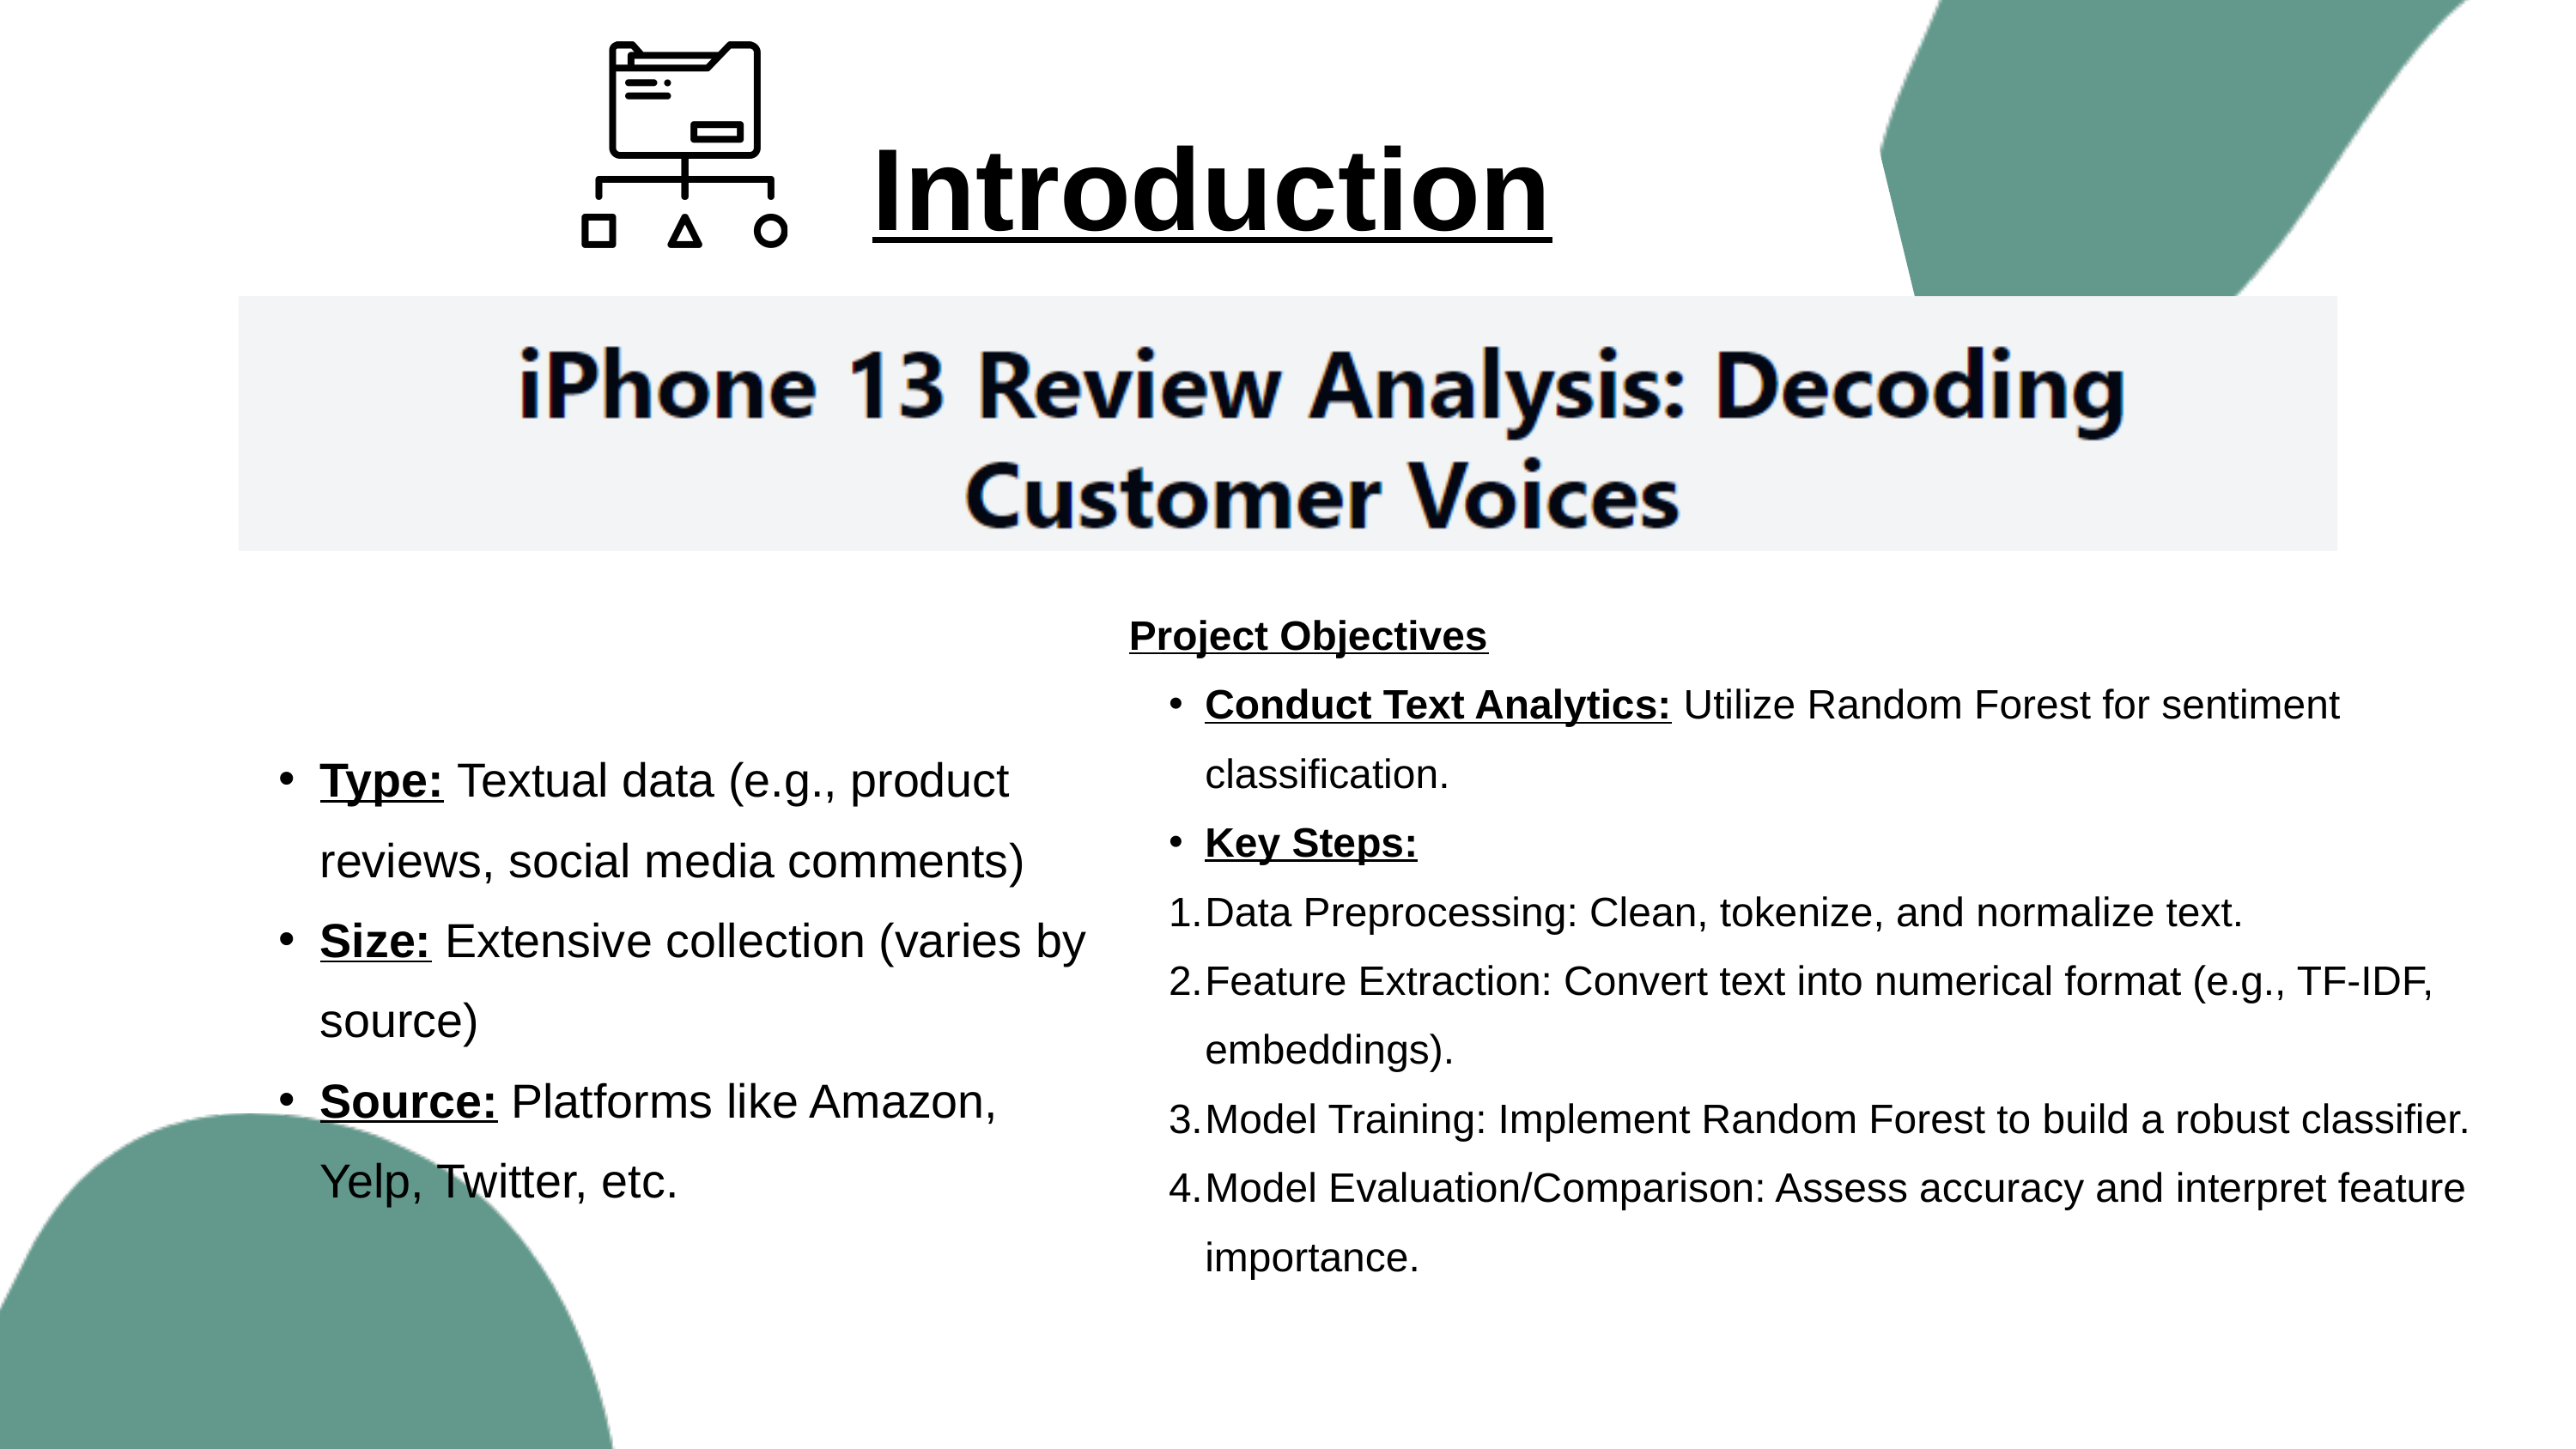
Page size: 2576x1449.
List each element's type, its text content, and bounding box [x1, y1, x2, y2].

text_box Introduction [787, 58, 1637, 254]
text_box [0, 1113, 630, 1449]
text_box [1843, 0, 2576, 309]
text_box Project Objectives Conduct Text Analytics: Utilize Random Forest for sentiment classification. Key Steps: Data Preprocessing: Clean, tokenize, and normalize text. Feature Extraction: Convert text into numerical format (e.g., TF-IDF, embeddings). Model Training: Implement Random Forest to build a robust classifier. Model Evaluation/Comparison: Assess accuracy and interpret feature importance. [1128, 589, 2507, 1349]
text_box [238, 296, 2338, 551]
text_box [581, 41, 788, 248]
text_box Type: Textual data (e.g., product reviews, social media comments) Size: Extensive collection (varies by source) Source: Platforms like Amazon, Yelp, Twitter, etc. [238, 726, 1102, 1208]
